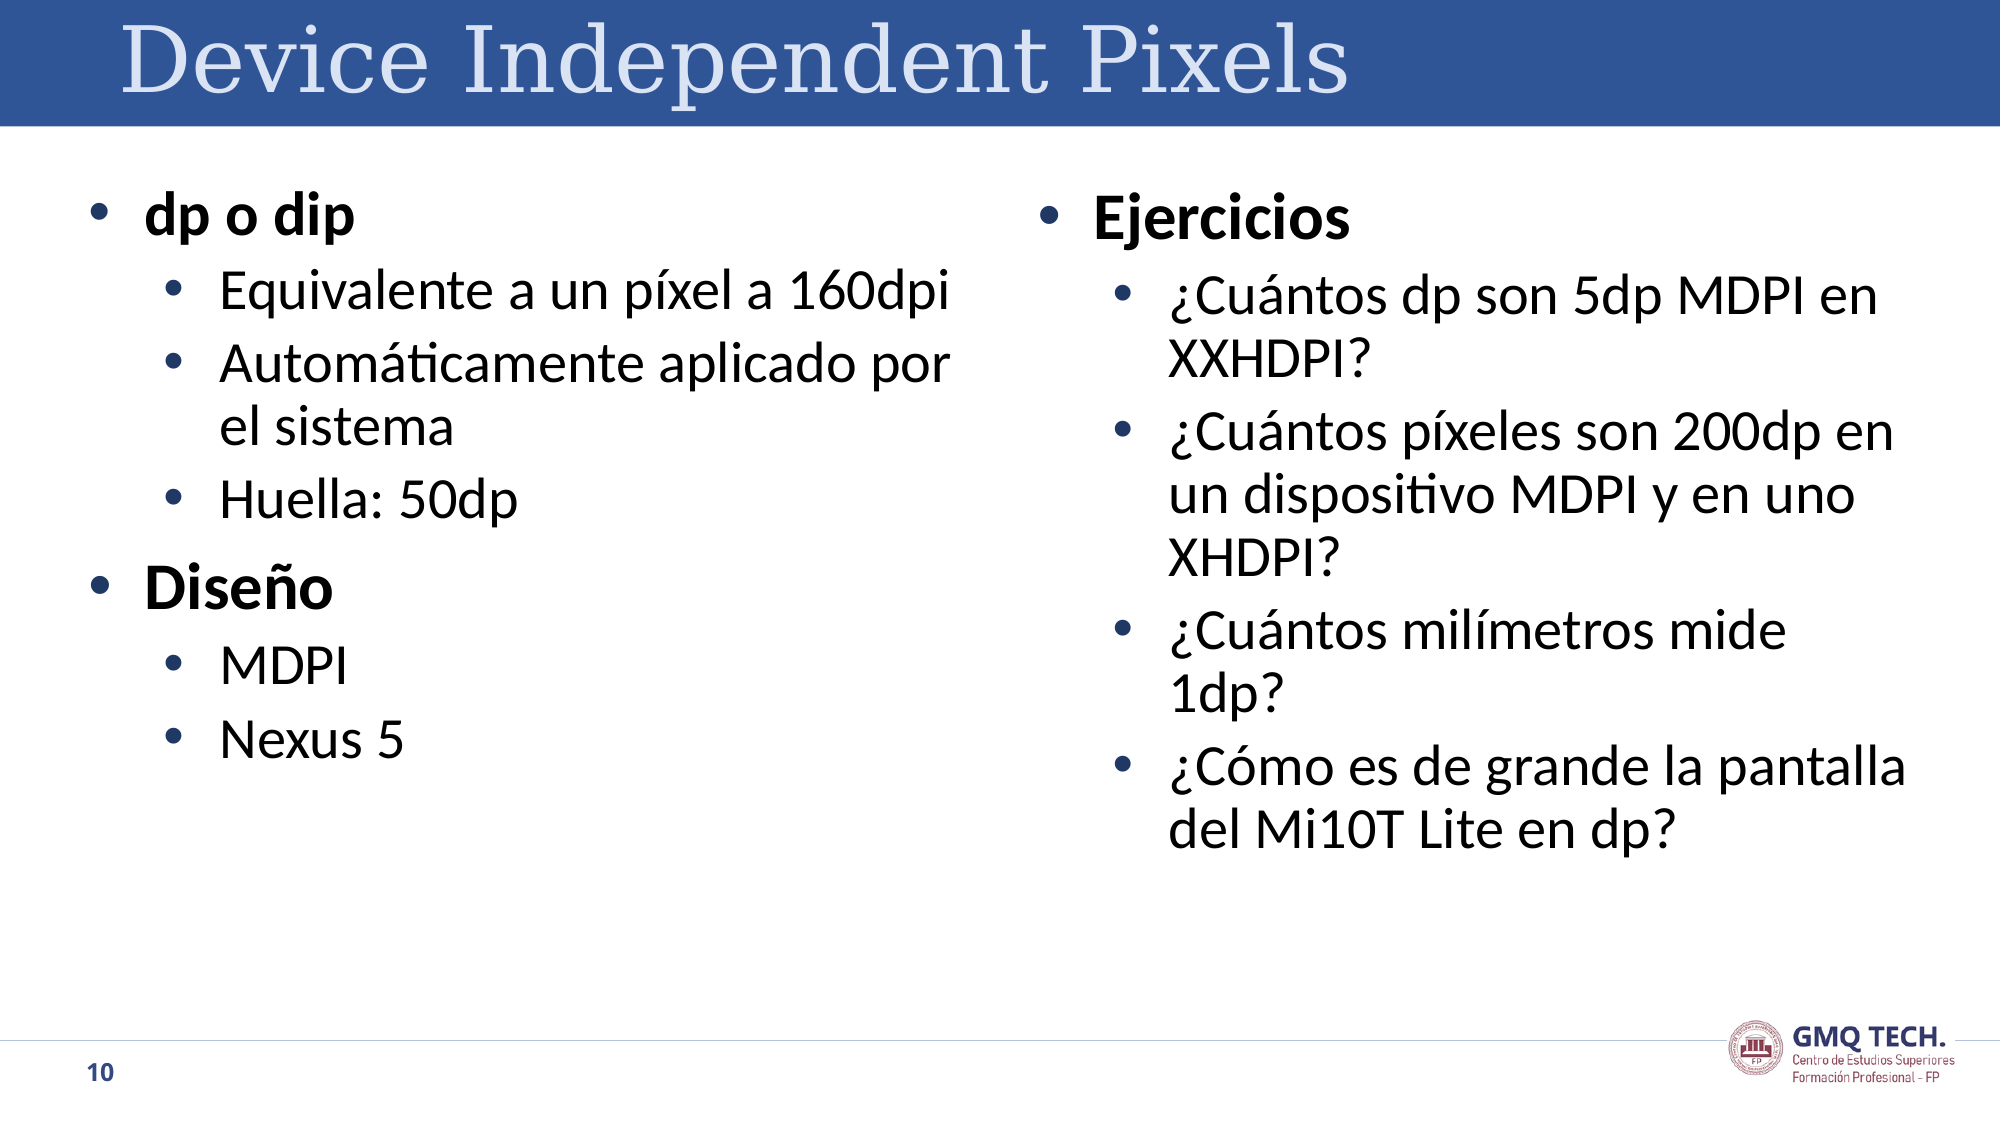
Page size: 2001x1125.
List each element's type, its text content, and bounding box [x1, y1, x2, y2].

list Ejercicios ¿Cuántos dp son 5dp MDPI en XXHDPI? ¿Cuántos píxeles son 200dp en un dispositivo MDPI y en uno XHDPI? ¿Cuántos milímetros mide 1dp? ¿Cómo es de grande la pantalla del Mi10T Lite en dp? [1022, 174, 1927, 994]
picture [1727, 1019, 1955, 1083]
text_box dp o dip Equivalente a un píxel a 160dpi Automáticamente aplicado por el sistema Huella: 50dp Diseño MDPI Nexus 5 [73, 173, 978, 993]
title Device Independent Pixels [0, 0, 2000, 127]
slide_number 10 [50, 1041, 150, 1106]
